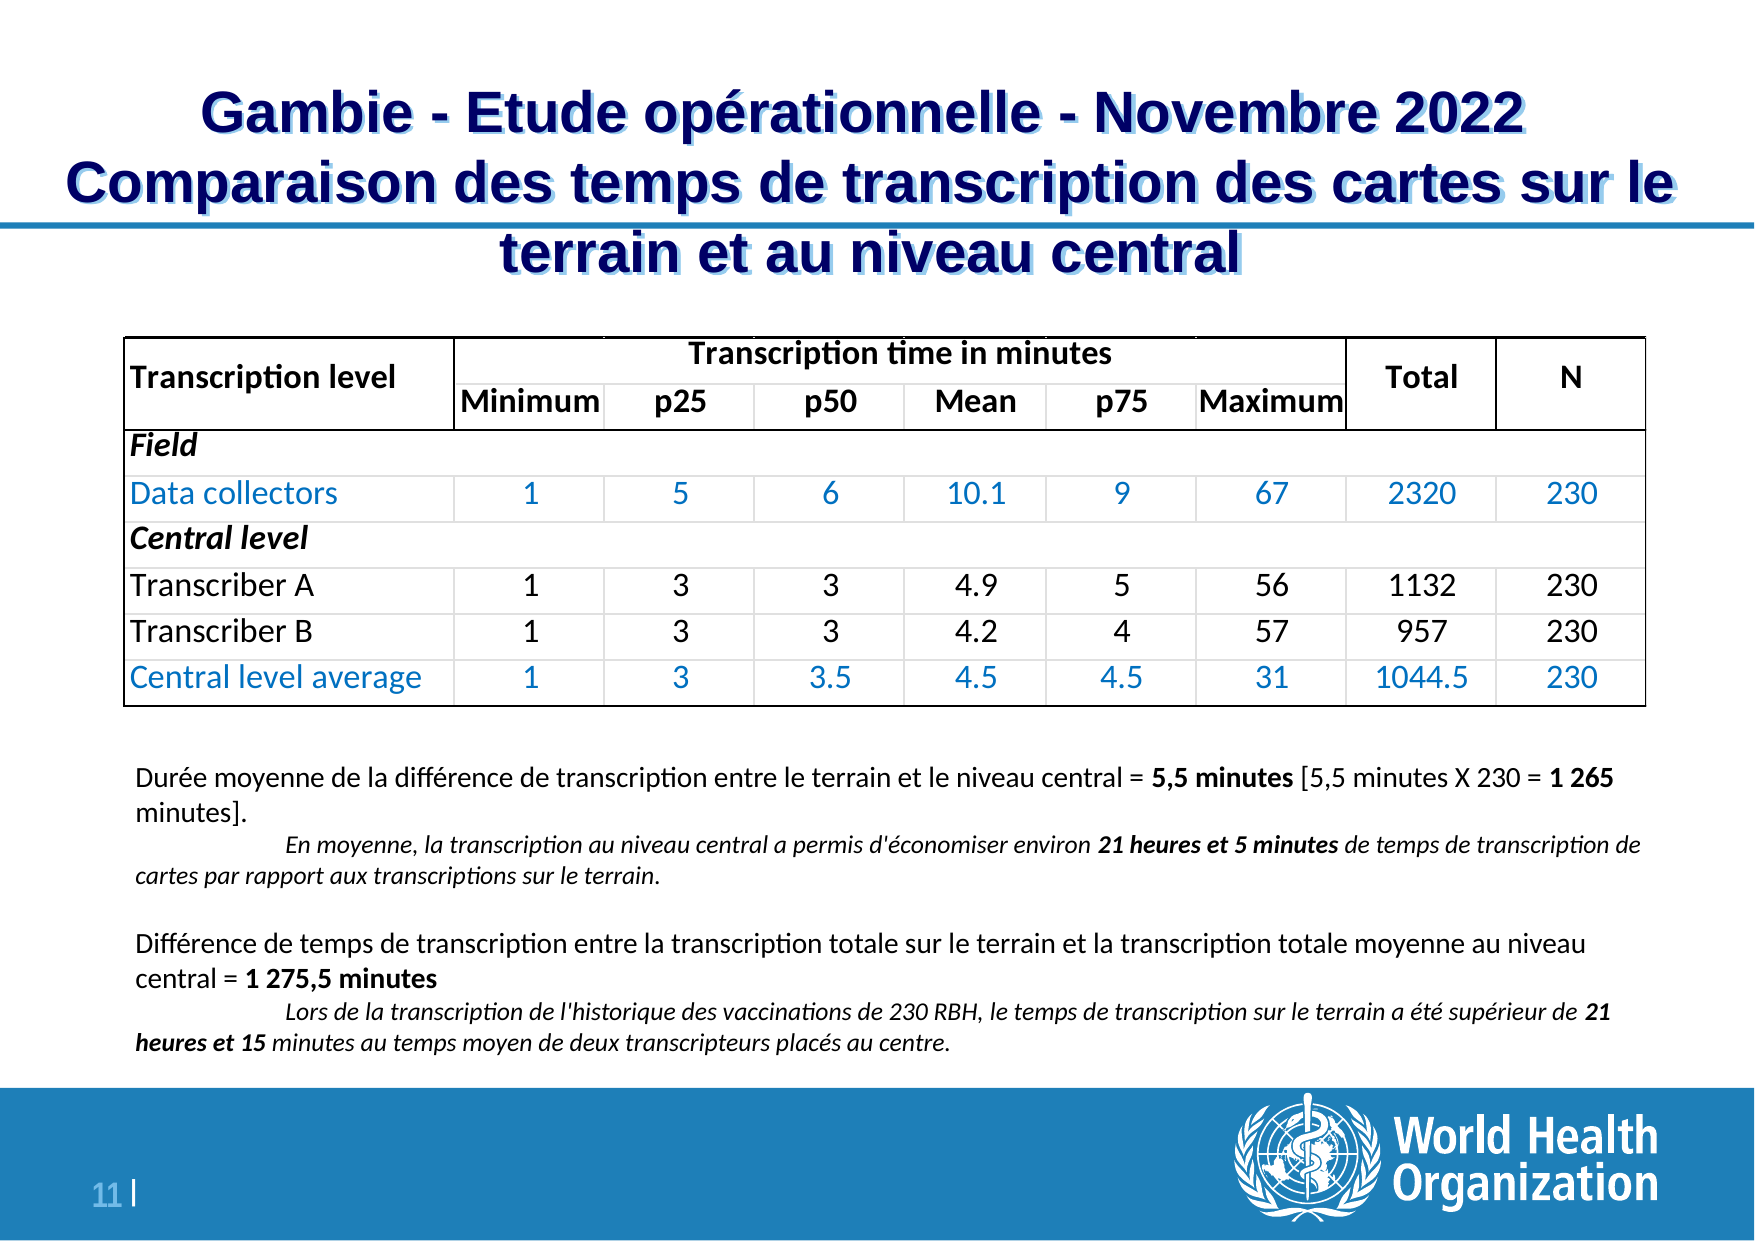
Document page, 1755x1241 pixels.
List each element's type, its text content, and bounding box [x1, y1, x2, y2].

title Gambie - Etude opérationnelle - Novembre 2022 Comparaison des temps de transcription des cartes sur le terrain et au niveau central [0, 71, 1743, 287]
text_box Durée moyenne de la différence de transcription entre le terrain et le niveau central = 5,5 minutes [5,5 minutes X 230 = 1 265 minutes]. En moyenne, la transcription au niveau central a permis d'économiser environ 21 heures et 5 minutes de temps de transcription de cartes par rapport aux transcriptions sur le terrain. Différence de temps de transcription entre la transcription totale sur le terrain et la transcription totale moyenne au niveau central = 1 275,5 minutes Lors de la transcription de l'historique des vaccinations de 230 RBH, le temps de transcription sur le terrain a été supérieur de 21 heures et 15 minutes au temps moyen de deux transcripteurs placés au centre. [120, 750, 1664, 1064]
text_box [122, 336, 1648, 708]
